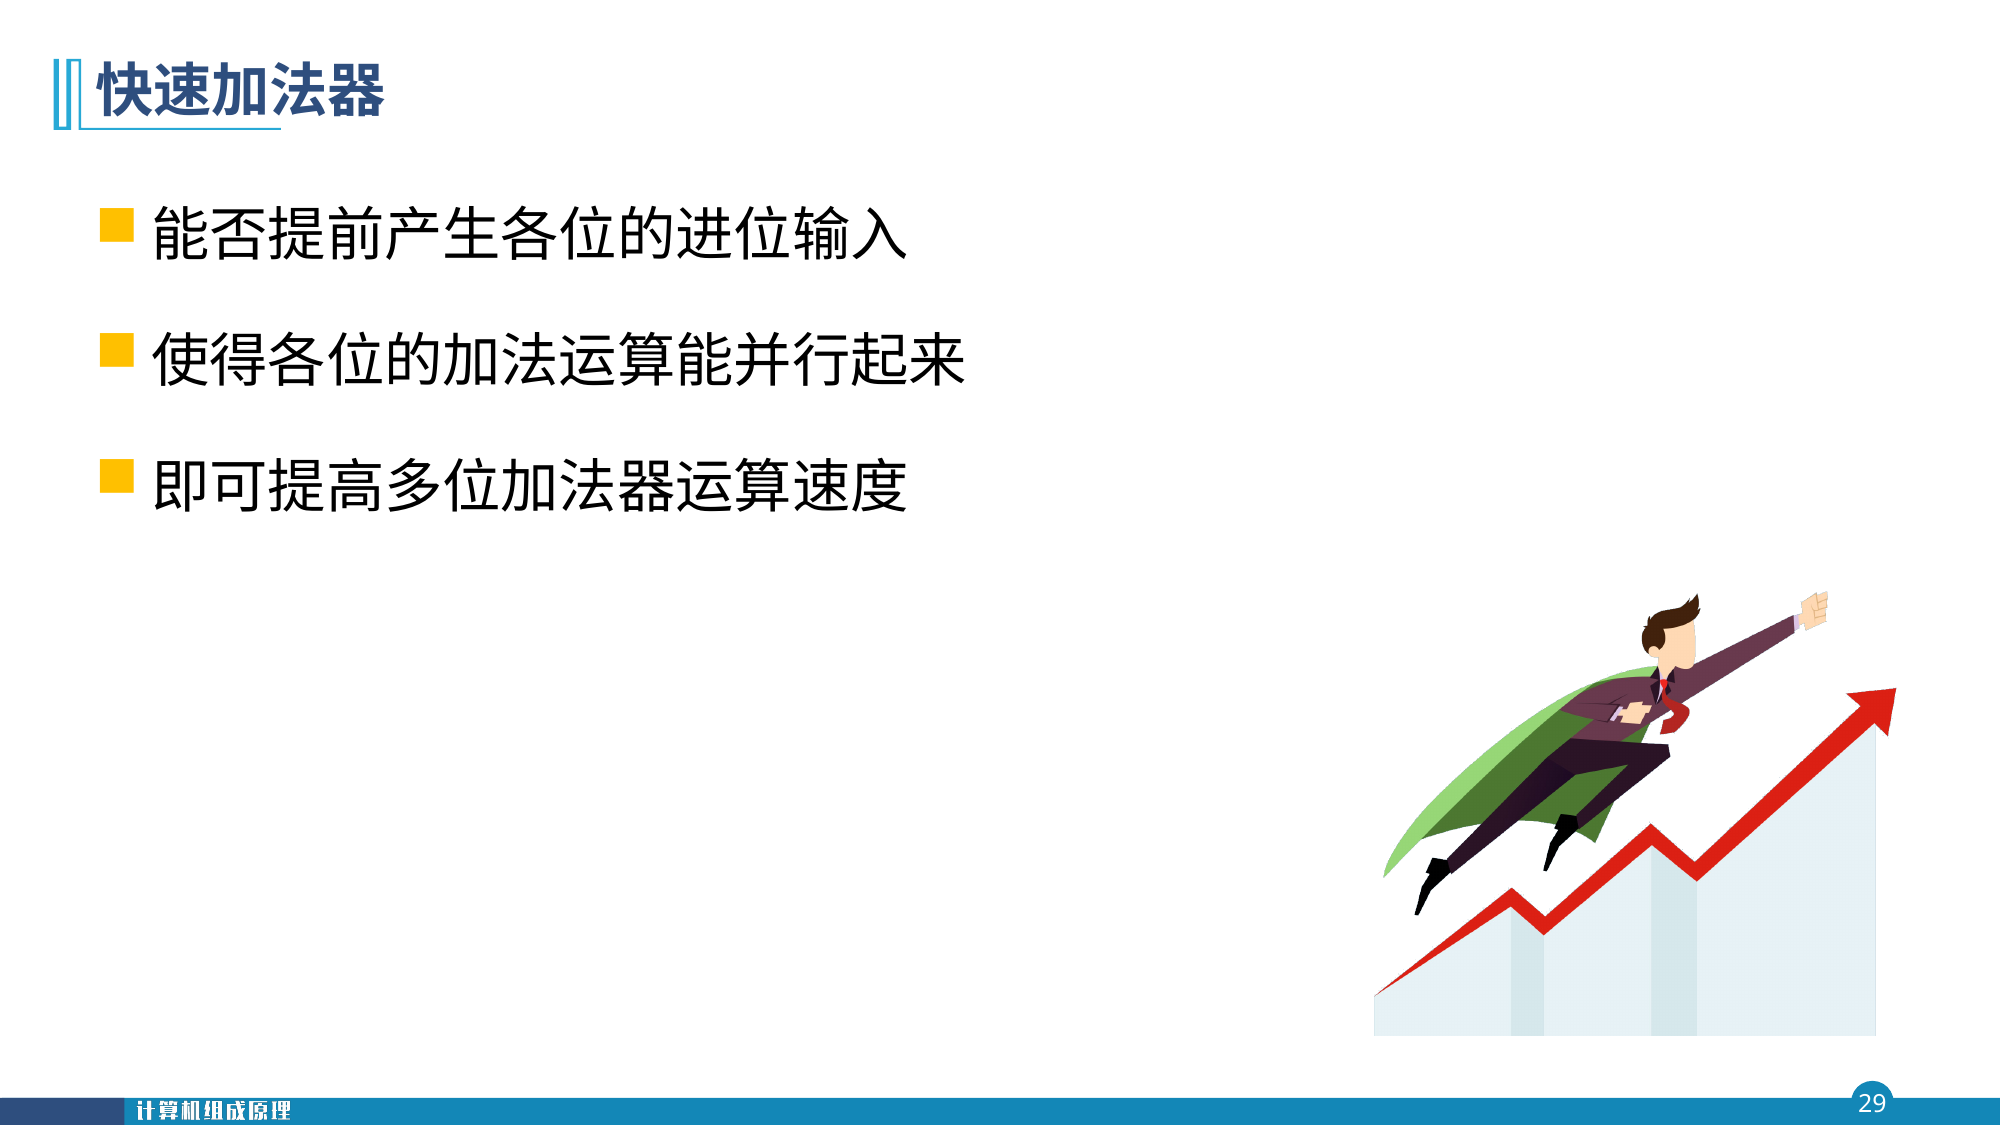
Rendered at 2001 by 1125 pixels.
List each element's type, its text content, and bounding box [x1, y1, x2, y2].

title 快速加法器 [80, 42, 1805, 144]
picture [1195, 539, 2001, 1036]
list 能否提前产生各位的进位输入 使得各位的加法运算能并行起来 即可提高多位加法器运算速度 [80, 154, 1805, 1080]
